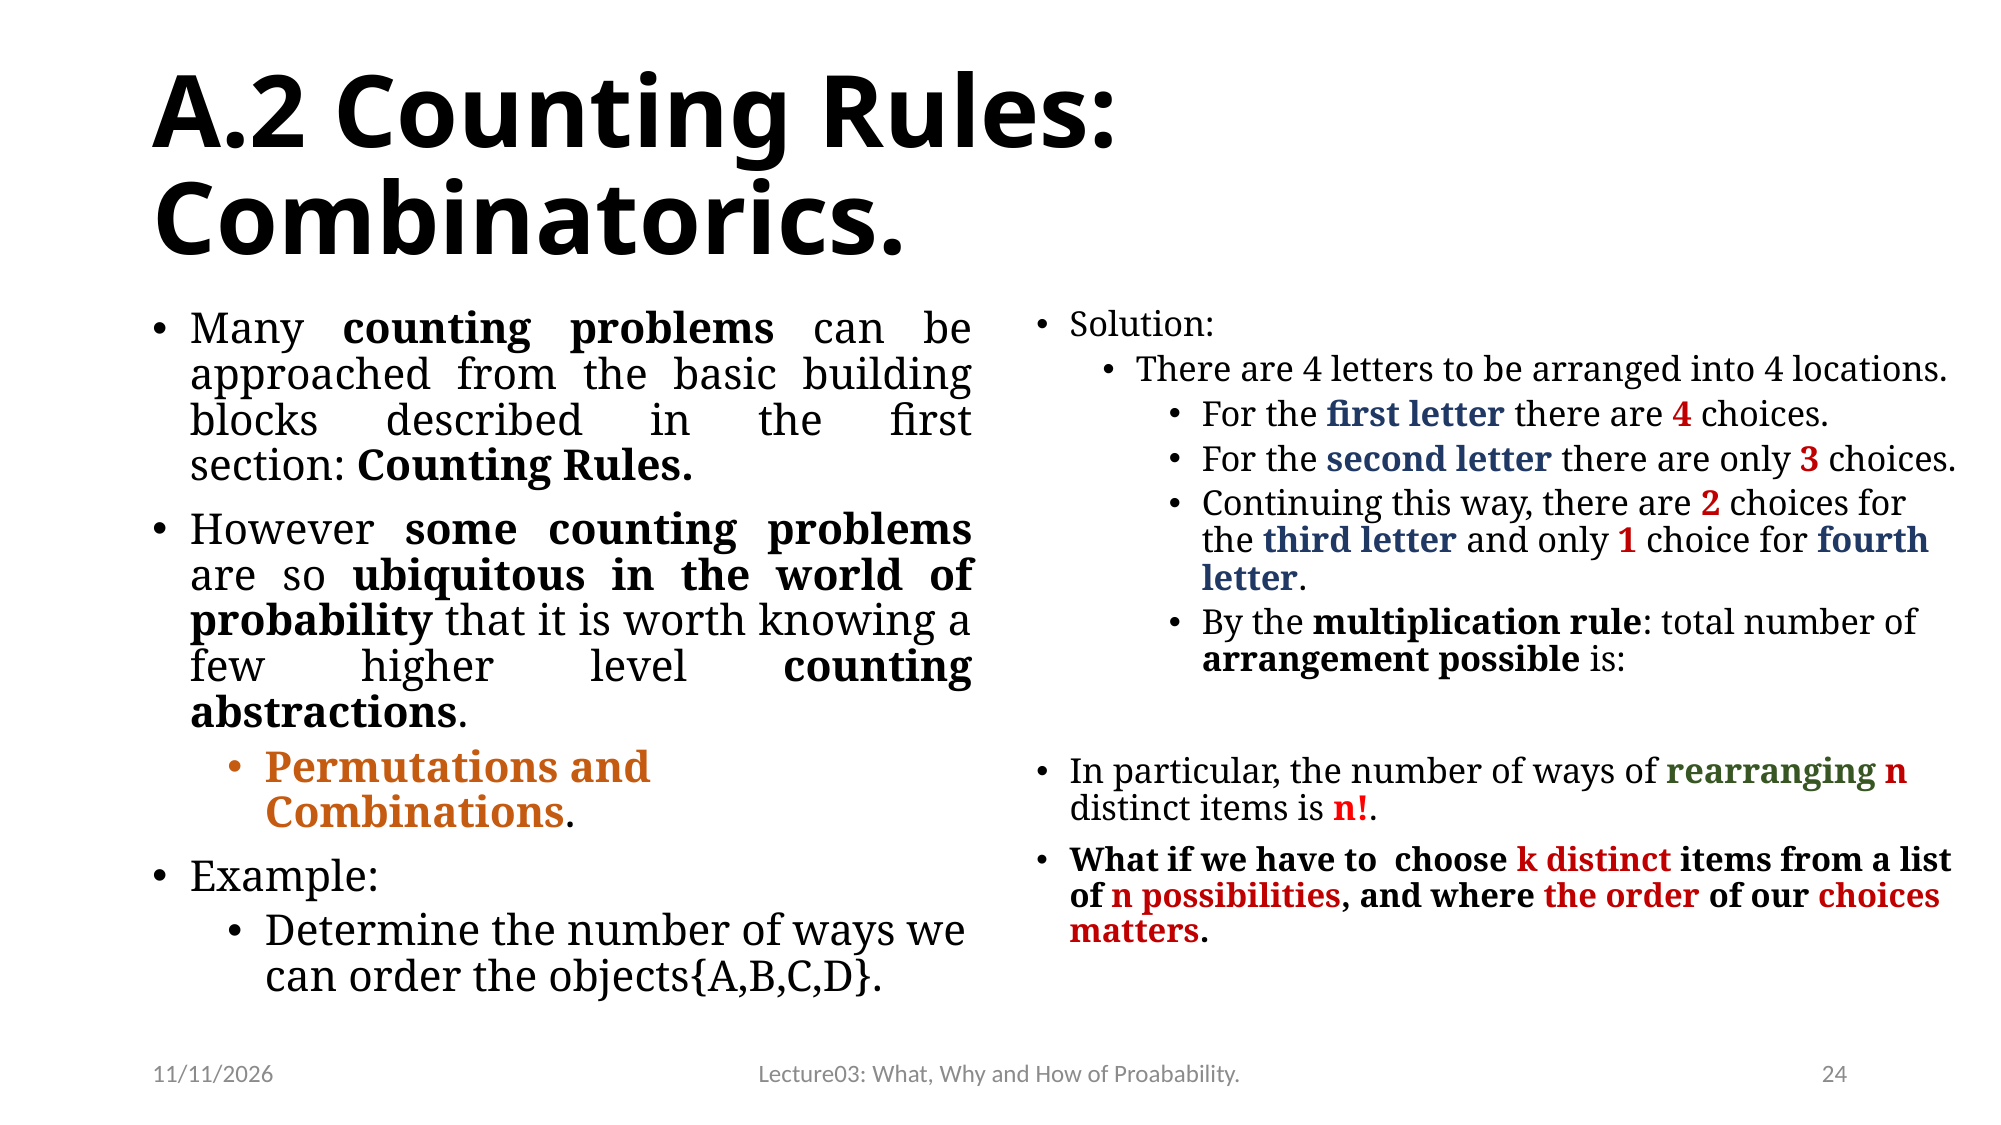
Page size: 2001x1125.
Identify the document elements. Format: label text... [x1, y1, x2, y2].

list Many counting problems can be approached from the basic building blocks described in the first section: Counting Rules. However some counting problems are so ubiquitous in the world of probability that it is worth knowing a few higher level counting abstractions. Permutations and Combinations. Example: Determine the number of ways we can order the objects{A,B,C,D}. [137, 299, 988, 1014]
title A.2 Counting Rules: Combinatorics. [137, 59, 1863, 278]
footer Lecture03: What, Why and How of Proabability. [662, 1042, 1338, 1103]
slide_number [137, 1042, 588, 1103]
slide_number 24 [1412, 1042, 1863, 1103]
